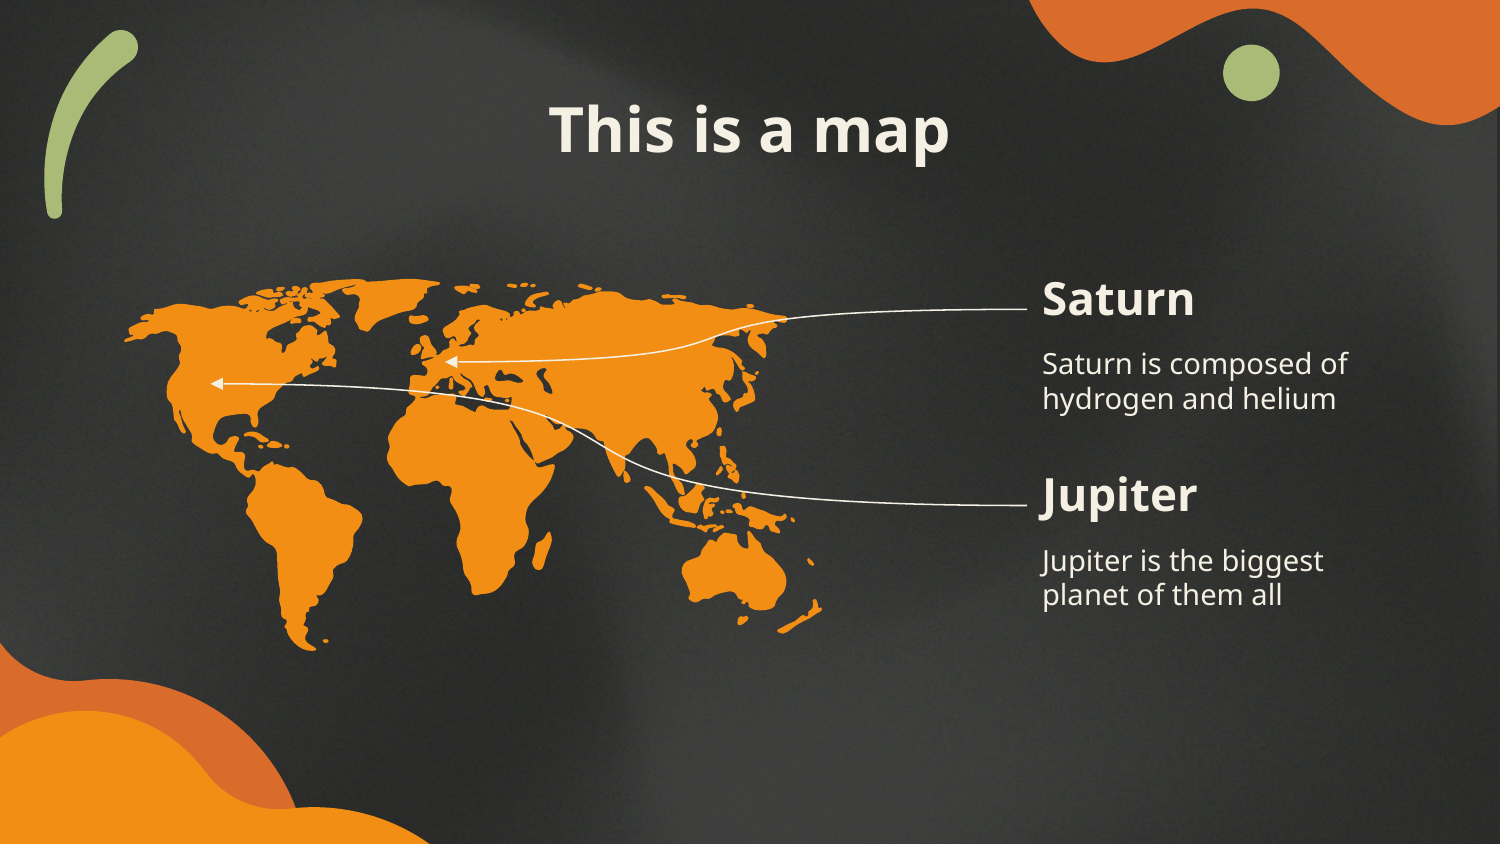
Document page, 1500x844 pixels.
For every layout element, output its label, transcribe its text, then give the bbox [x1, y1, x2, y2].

text_box Saturn [1027, 278, 1387, 330]
picture [0, 0, 1500, 844]
title This is a map [116, 75, 1383, 170]
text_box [444, 309, 1028, 363]
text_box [123, 278, 823, 652]
text_box Jupiter [1027, 475, 1387, 526]
text_box Jupiter is the biggest planet of them all [1027, 526, 1387, 621]
text_box Saturn is composed of hydrogen and helium [1027, 330, 1387, 425]
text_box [210, 383, 1028, 506]
